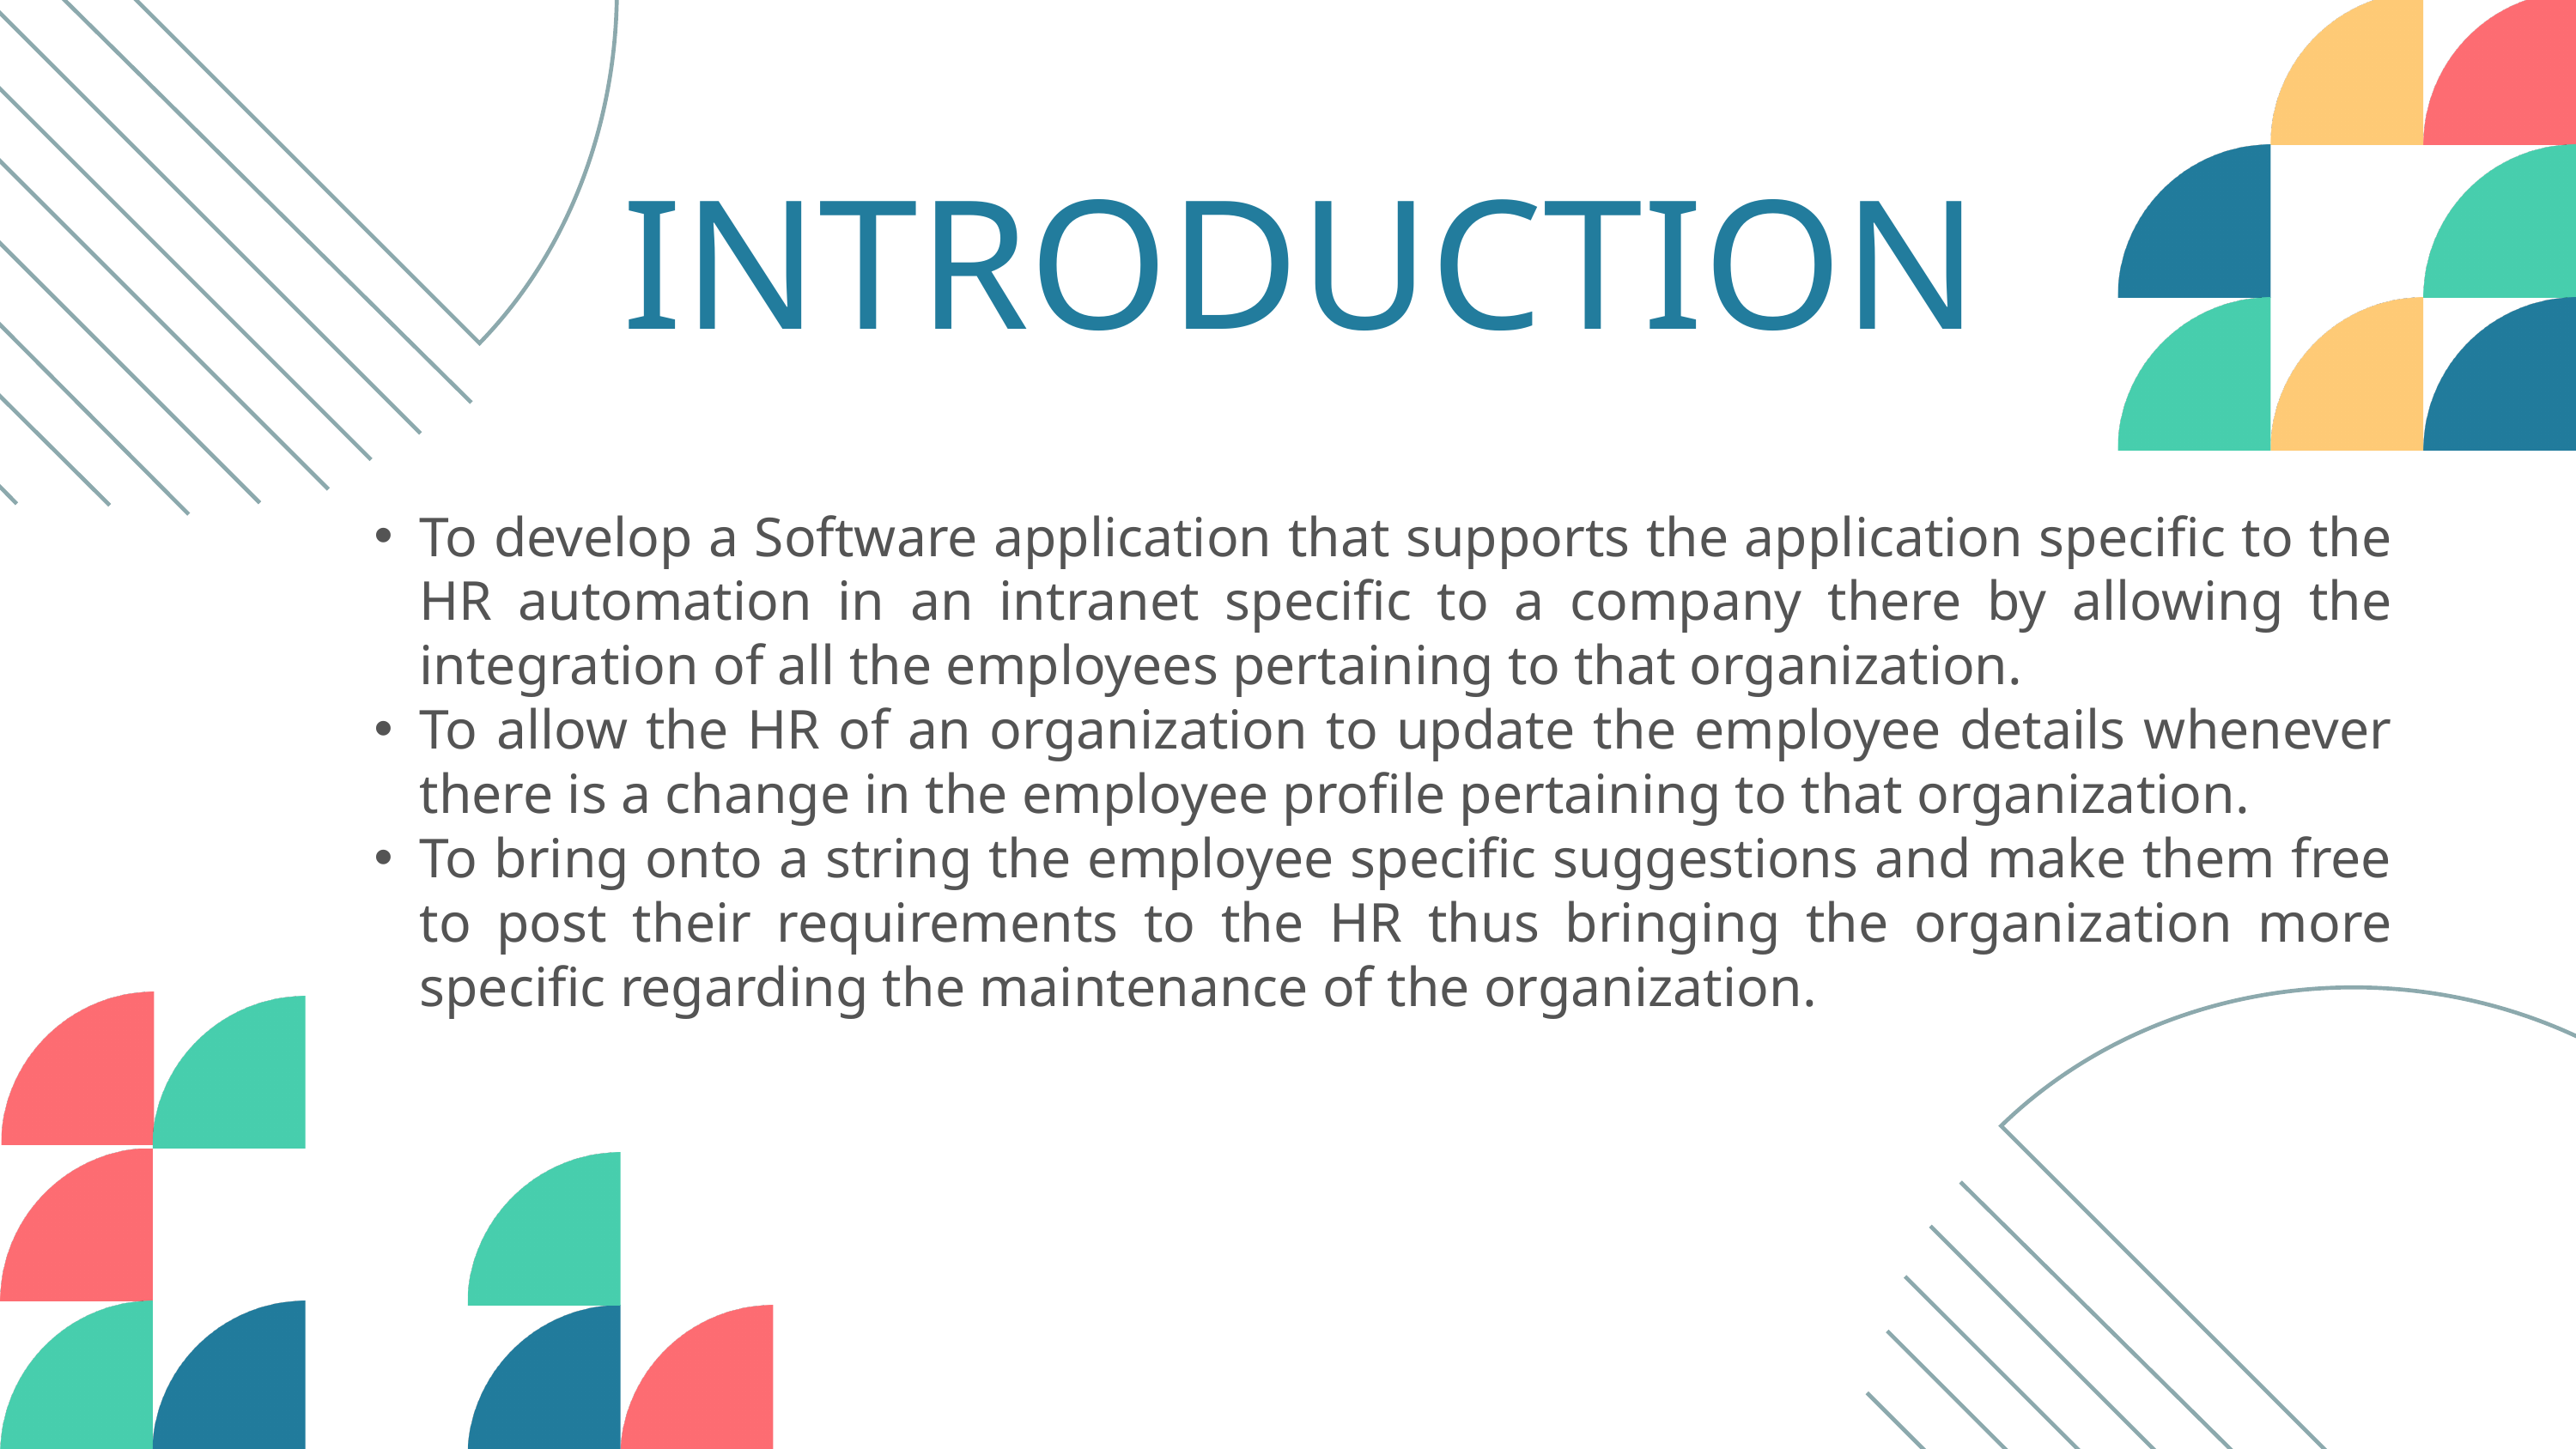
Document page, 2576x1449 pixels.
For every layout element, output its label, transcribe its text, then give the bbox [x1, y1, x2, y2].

text_box [0, 1300, 152, 1449]
text_box [2424, 0, 2576, 144]
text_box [0, 0, 811, 48]
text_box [2025, 1066, 2576, 1449]
text_box [2270, 0, 2424, 145]
text_box [2423, 144, 2576, 297]
text_box [0, 1149, 153, 1300]
text_box [152, 996, 306, 1149]
text_box [467, 1306, 620, 1449]
text_box To develop a Software application that supports the application specific to the HR automation in an intranet specific to a company there by allowing the integration of all the employees pertaining to that organization. To allow the HR of an organization to update the employee details whenever there is a change in the employee profile pertaining to that organization. To bring onto a string the employee specific suggestions and make them free to post their requirements to the HR thus bringing the organization more specific regarding the maintenance of the organization. [328, 502, 2395, 1082]
text_box [1, 991, 155, 1145]
text_box [2117, 297, 2271, 451]
text_box [152, 1300, 306, 1449]
text_box [467, 1152, 621, 1306]
text_box INTRODUCTION [371, 186, 2117, 366]
text_box [2271, 297, 2424, 451]
text_box [2424, 297, 2576, 451]
text_box [620, 1305, 774, 1449]
text_box [2117, 144, 2271, 297]
